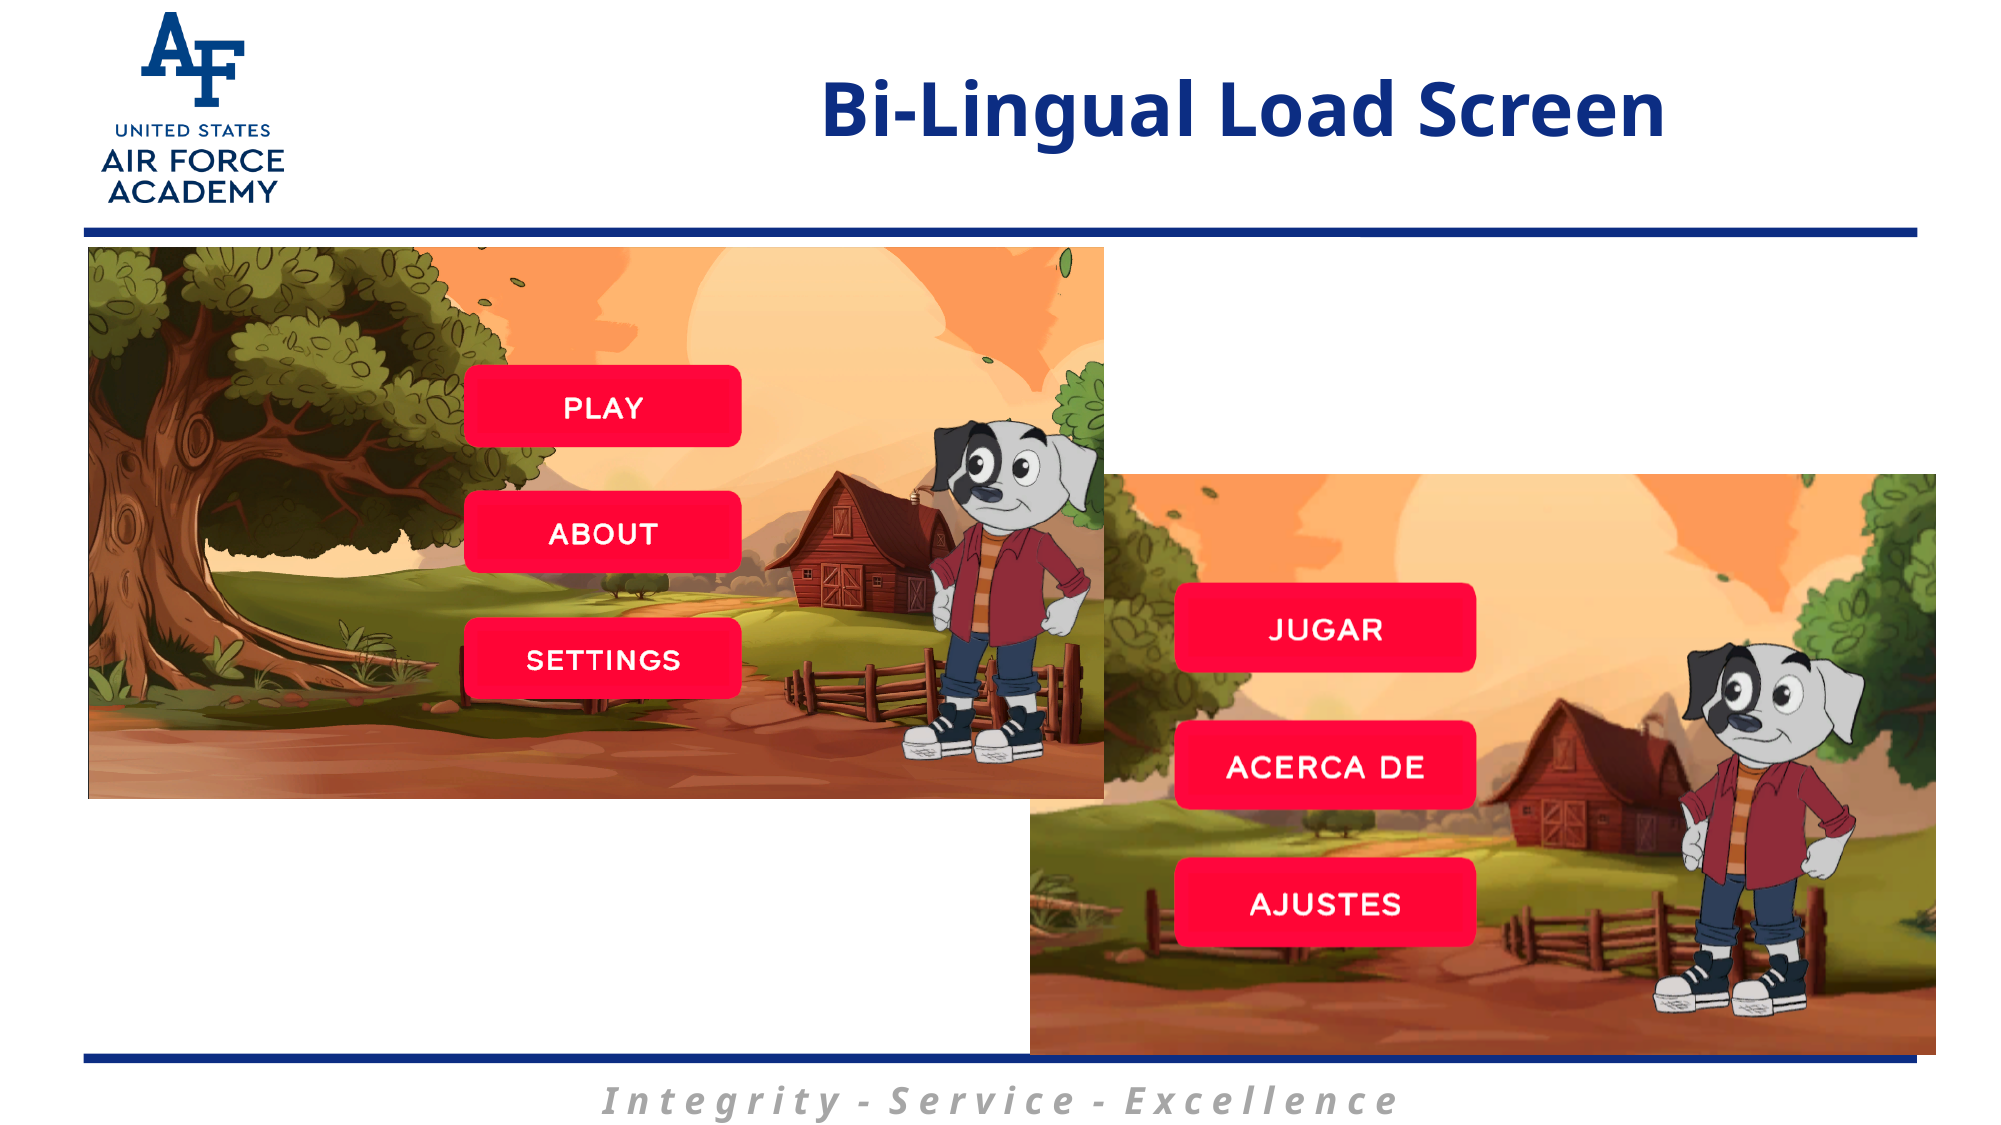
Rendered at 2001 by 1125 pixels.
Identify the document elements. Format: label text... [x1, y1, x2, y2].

picture [101, 12, 284, 203]
title Bi-Lingual Load Screen [316, 12, 1684, 201]
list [1030, 473, 1937, 1056]
picture [87, 247, 1104, 800]
